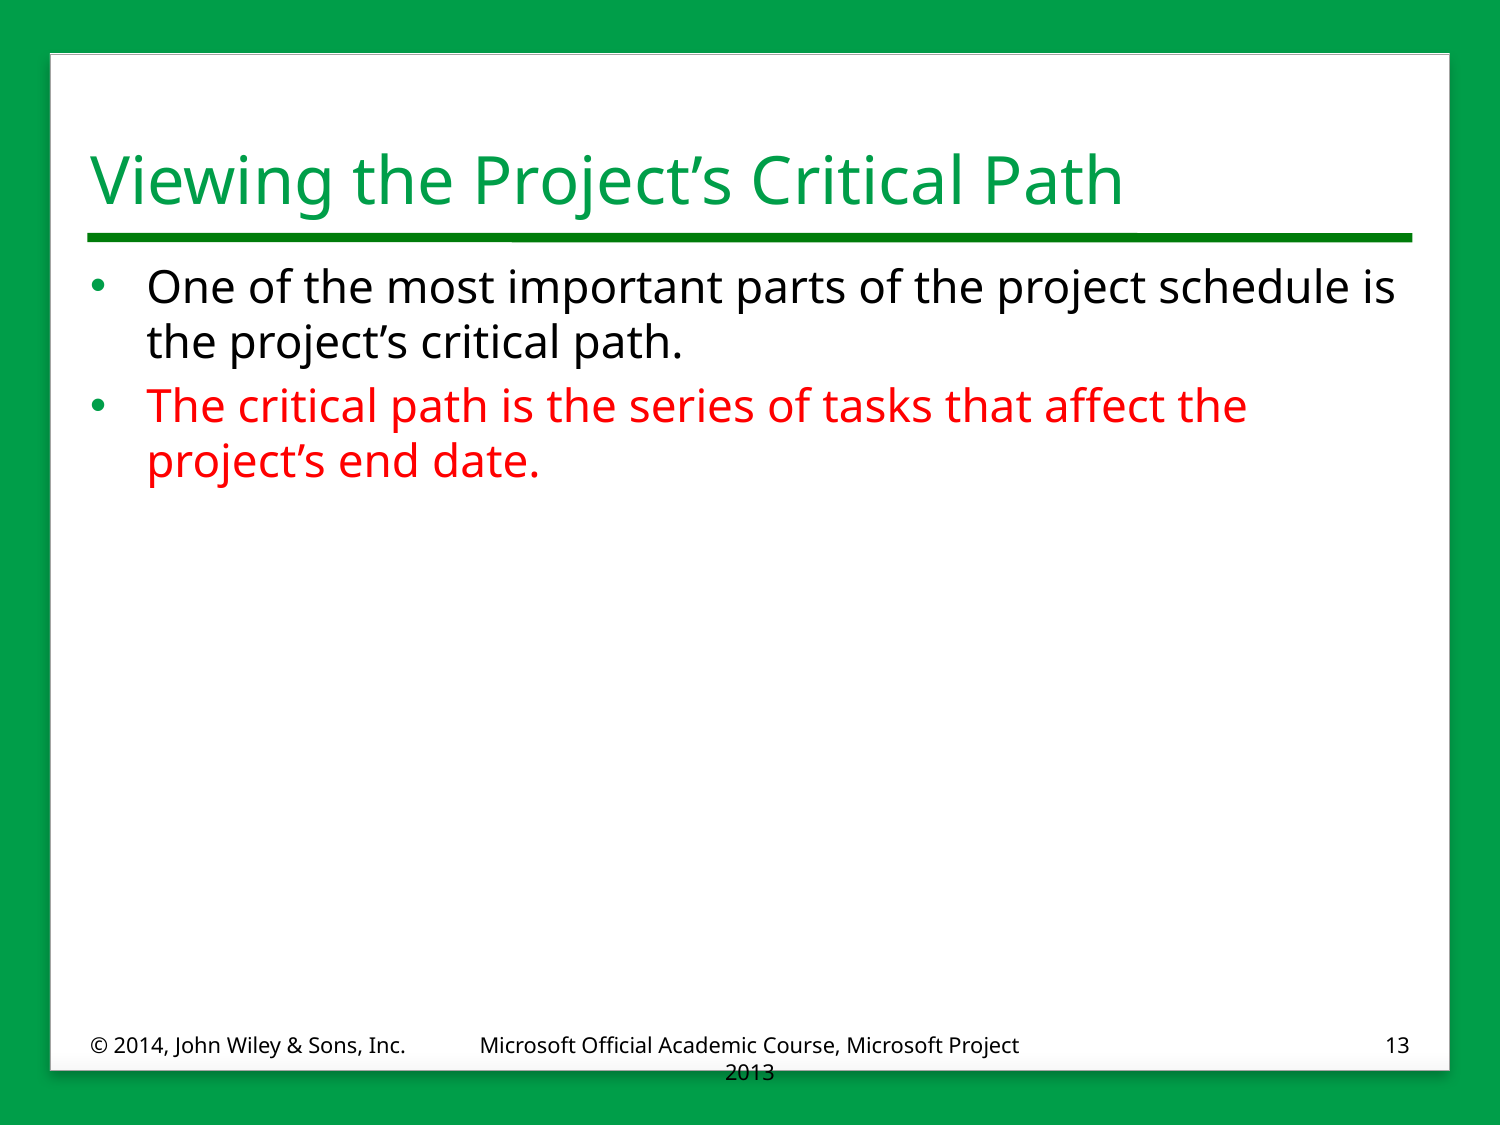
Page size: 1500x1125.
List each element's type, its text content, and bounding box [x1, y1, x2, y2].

slide_number © 2014, John Wiley & Sons, Inc. [74, 1024, 426, 1103]
slide_number 13 [1074, 1024, 1426, 1103]
title Viewing the Project’s Critical Path [74, 74, 1426, 226]
footer Microsoft Official Academic Course, Microsoft Project 2013 [449, 1024, 1051, 1103]
list One of the most important parts of the project schedule is the project’s critical path. The critical path is the series of tasks that affect the project’s end date. [75, 249, 1425, 1063]
